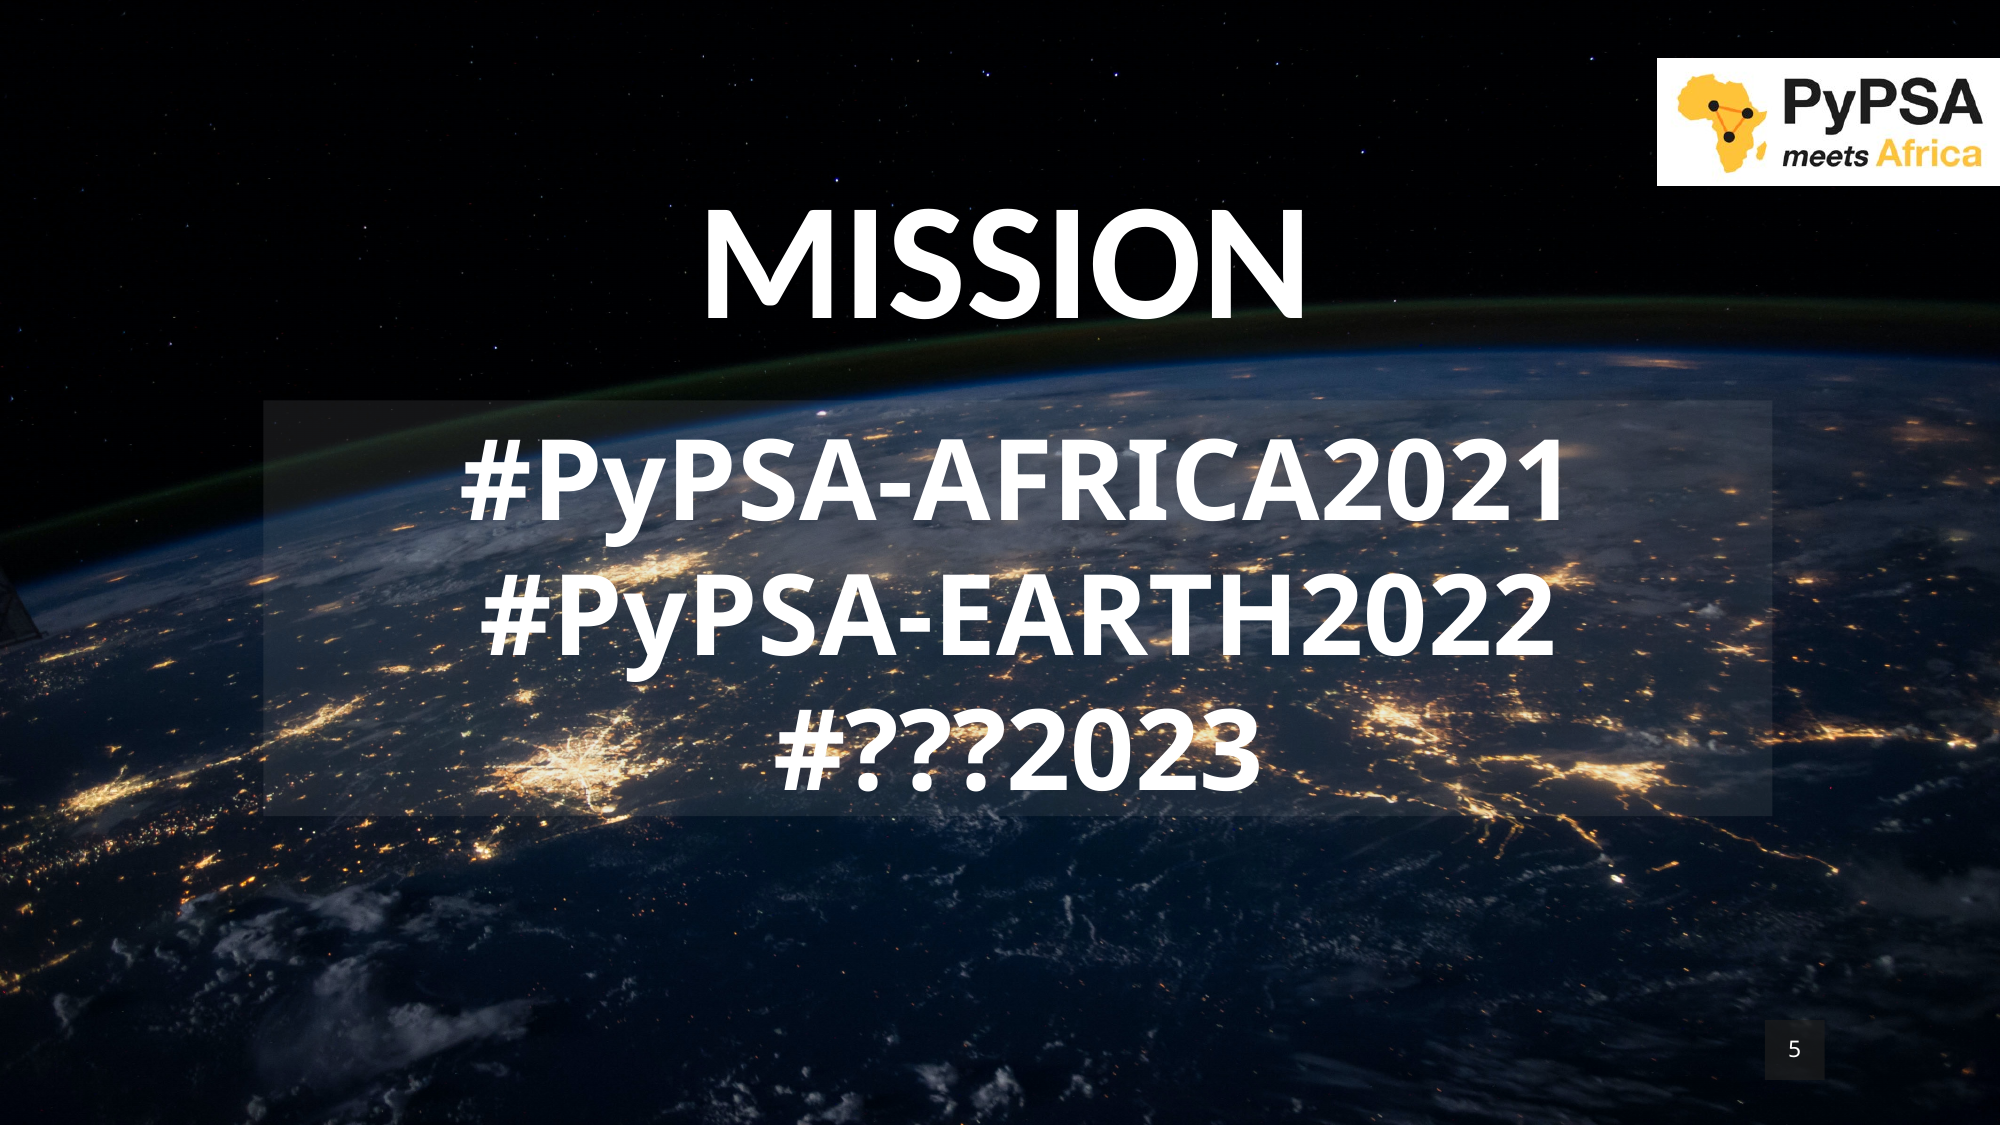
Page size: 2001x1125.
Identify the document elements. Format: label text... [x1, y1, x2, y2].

text_box #PyPSA-AFRICA2021 #PyPSA-EARTH2022 #???2023 [306, 400, 1731, 821]
text_box 1 [1764, 1019, 1825, 1080]
text_box MISSION [500, 144, 1536, 360]
text_box [261, 398, 1775, 818]
picture [0, 0, 2000, 1125]
